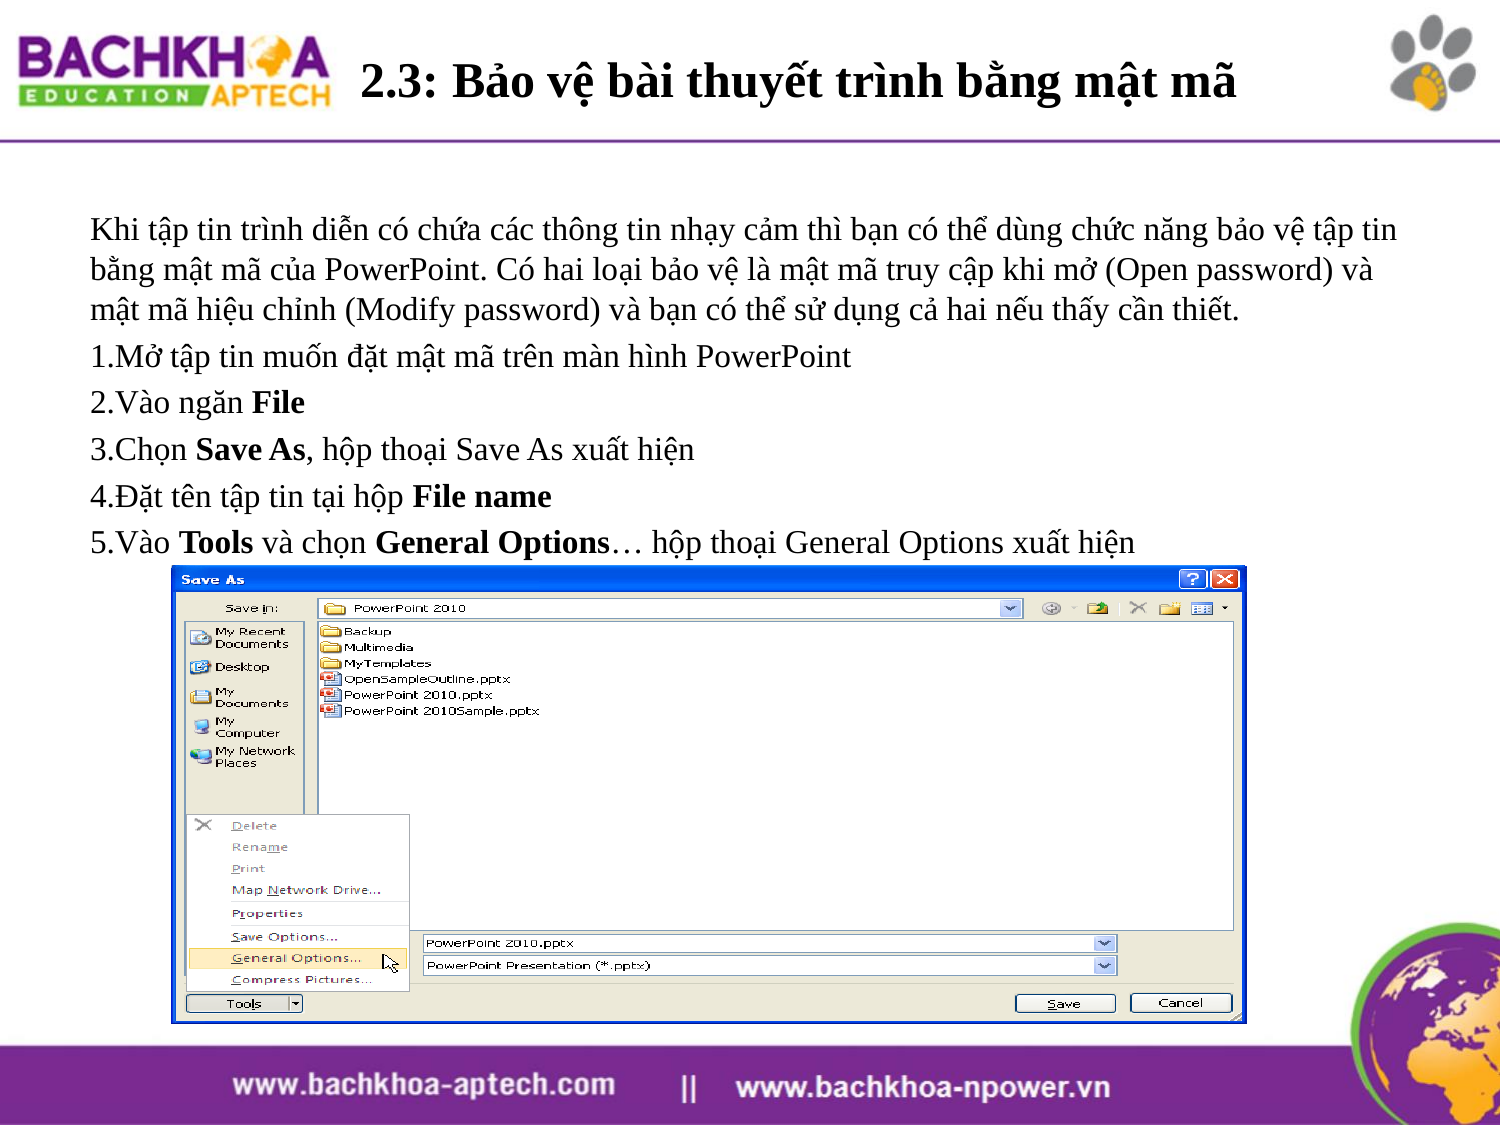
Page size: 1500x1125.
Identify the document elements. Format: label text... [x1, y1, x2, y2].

picture [0, 0, 1500, 1125]
list Khi tập tin trình diễn có chứa các thông tin nhạy cảm thì bạn có thể dùng chức năng bảo vệ tập tin bằng mật mã của PowerPoint. Có hai loại bảo vệ là mật mã truy cập khi mở (Open password) và mật mã hiệu chỉnh (Modify password) và bạn có thể sử dụng cả hai nếu thấy cần thiết. Mở tập tin muốn đặt mật mã trên màn hình PowerPoint Vào ngăn File Chọn Save As, hộp thoại Save As xuất hiện Đặt tên tập tin tại hộp File name Vào Tools và chọn General Options… hộp thoại General Options xuất hiện [75, 200, 1425, 1000]
title 2.3: Bảo vệ bài thuyết trình bằng mật mã [123, 31, 1474, 124]
